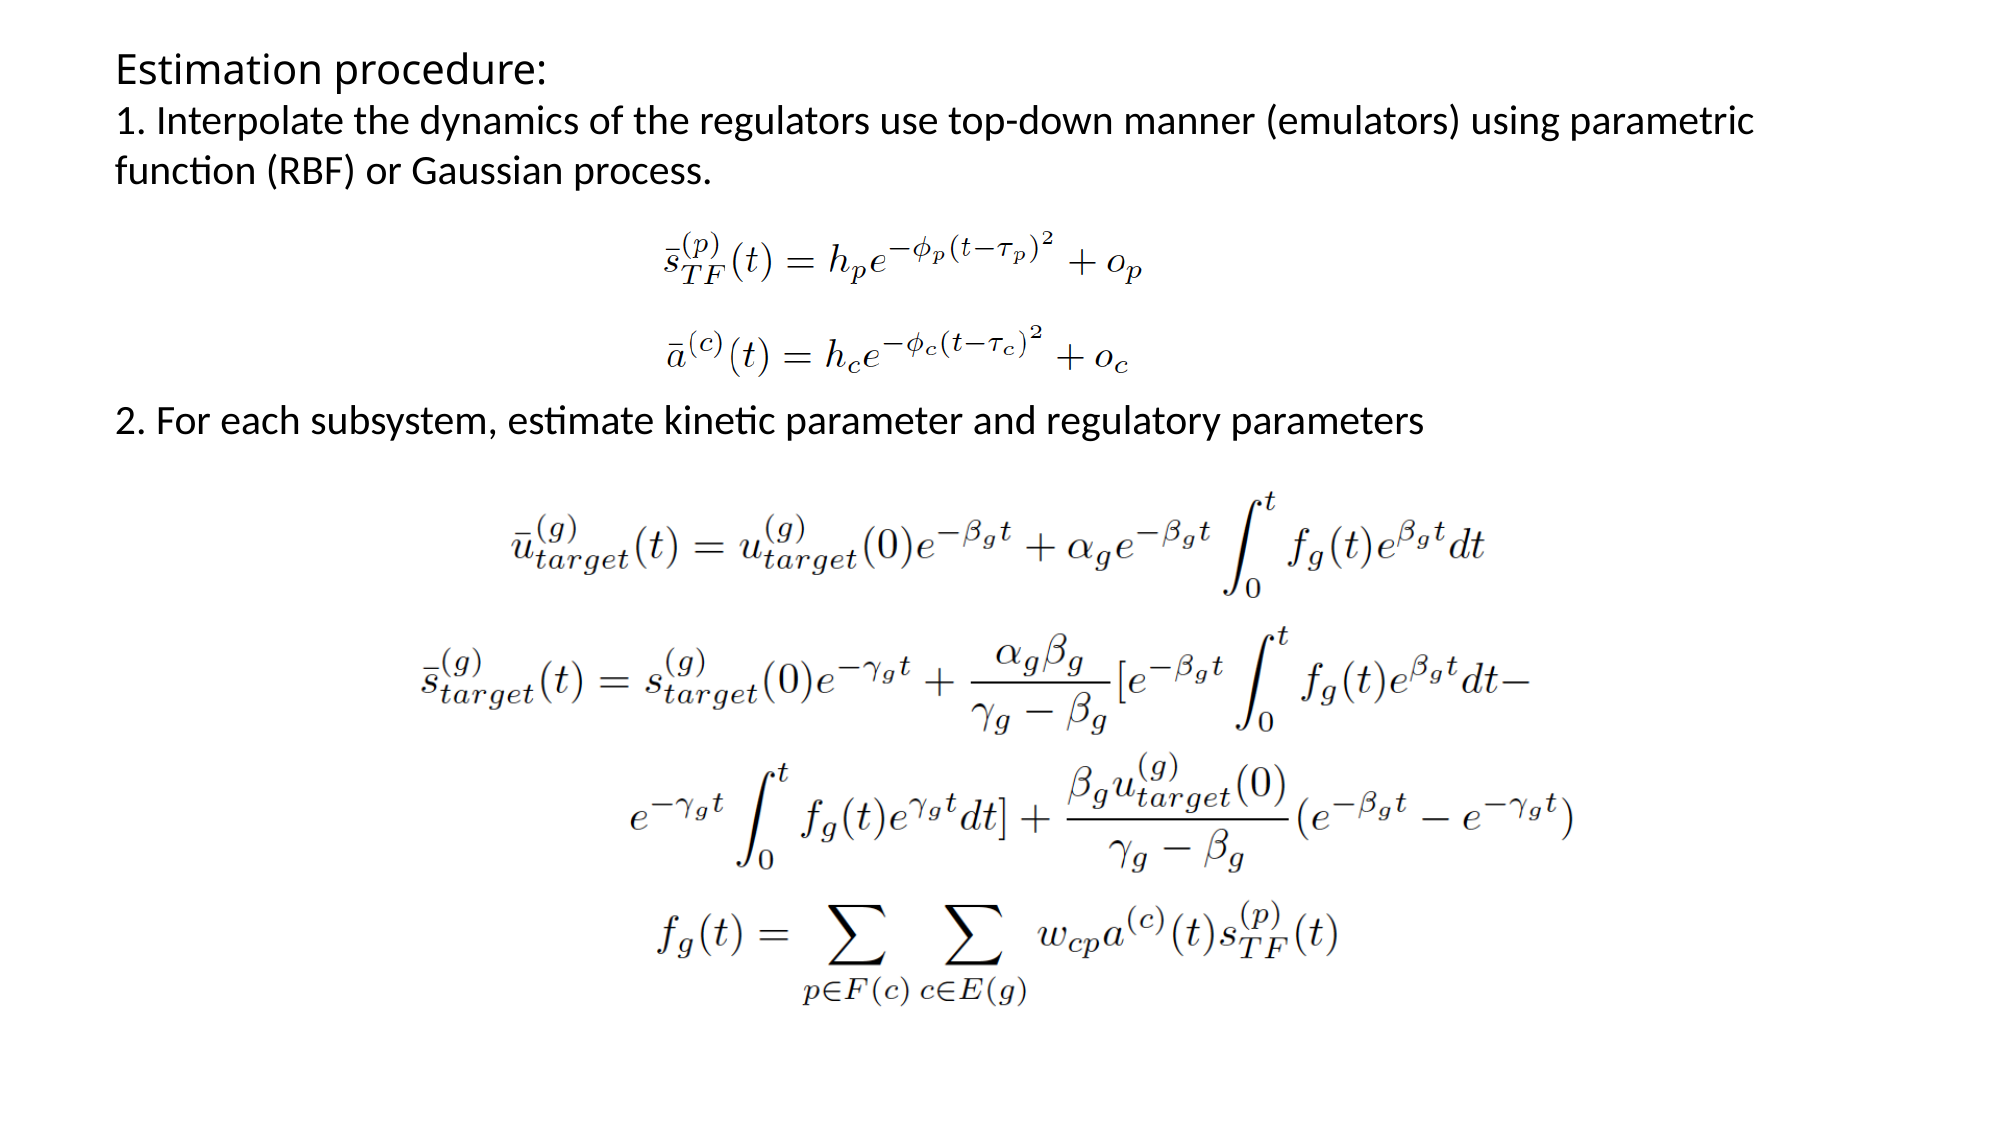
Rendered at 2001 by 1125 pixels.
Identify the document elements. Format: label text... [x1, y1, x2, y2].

text_box Estimation procedure: 1. Interpolate the dynamics of the regulators use top-down manner (emulators) using parametric function (RBF) or Gaussian process. 2. For each subsystem, estimate kinetic parameter and regulatory parameters [100, 35, 1772, 701]
picture [384, 481, 1616, 1024]
picture [618, 199, 1177, 396]
